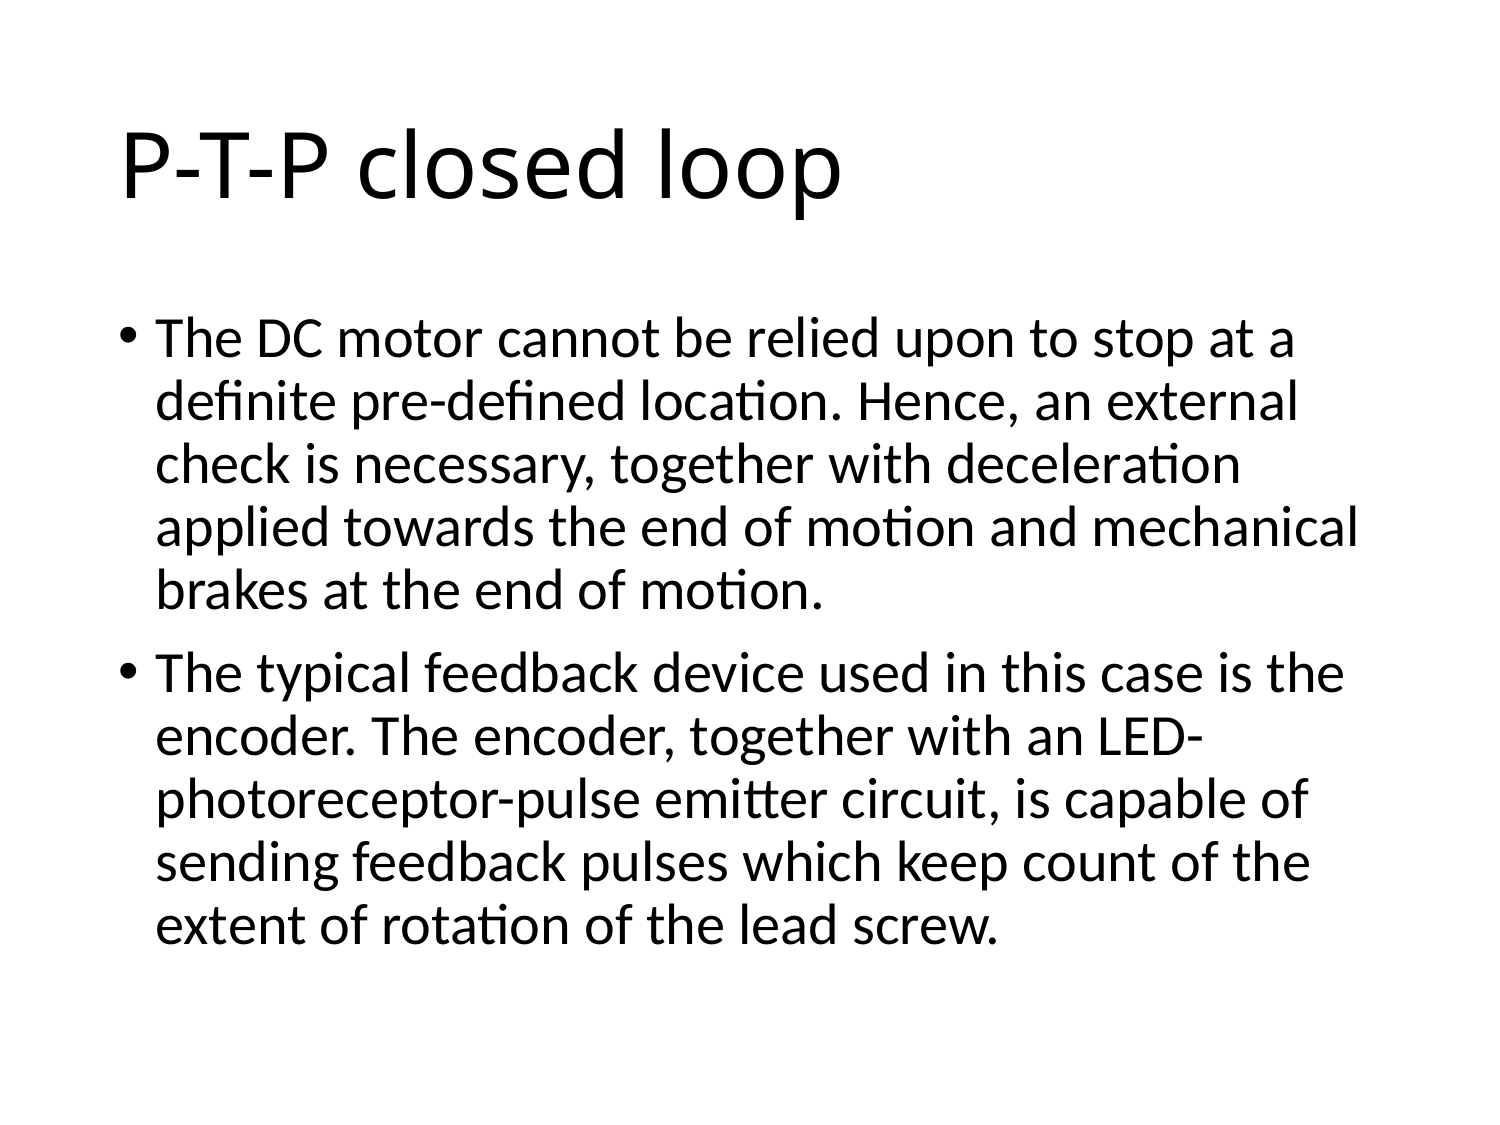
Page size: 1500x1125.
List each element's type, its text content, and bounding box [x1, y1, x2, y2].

list The DC motor cannot be relied upon to stop at a definite pre-defined location. Hence, an external check is necessary, together with deceleration applied towards the end of motion and mechanical brakes at the end of motion. The typical feedback device used in this case is the encoder. The encoder, together with an LED-photoreceptor-pulse emitter circuit, is capable of sending feedback pulses which keep count of the extent of rotation of the lead screw. [103, 299, 1397, 1014]
title P-T-P closed loop [103, 59, 1397, 278]
